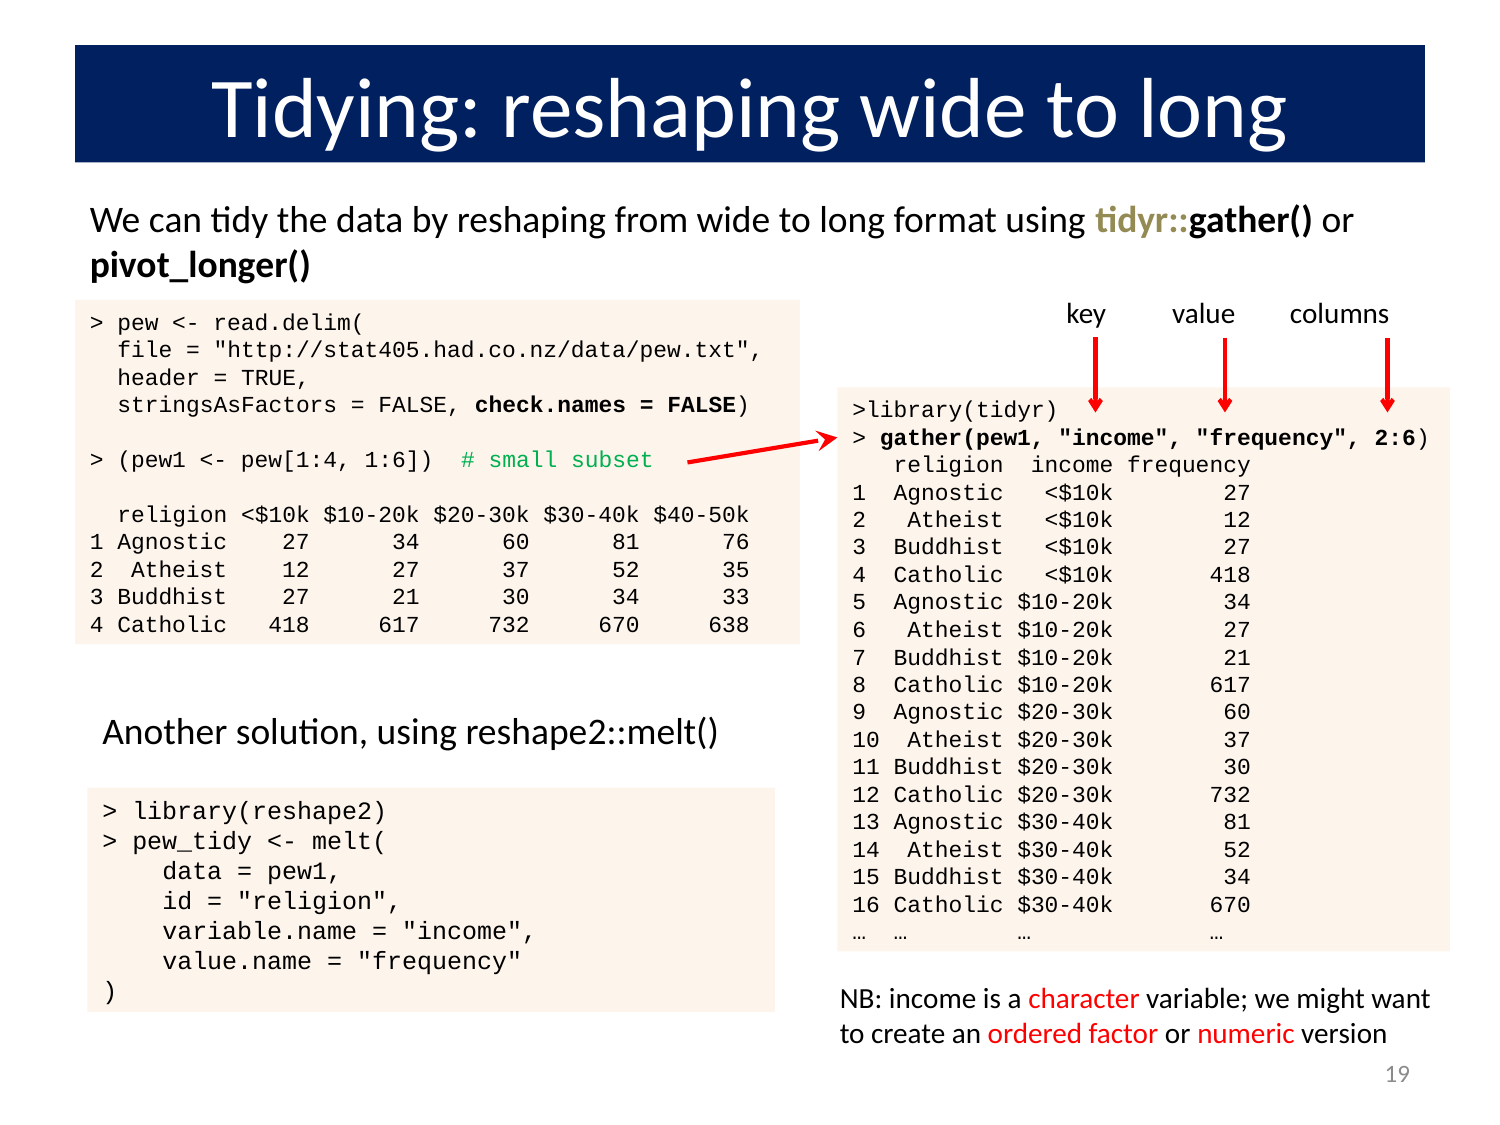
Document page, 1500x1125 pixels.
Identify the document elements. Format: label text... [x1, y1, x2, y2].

title Tidying: reshaping wide to long [75, 45, 1425, 163]
slide_number 19 [1074, 1057, 1425, 1103]
text_box key [1051, 287, 1140, 338]
text_box We can tidy the data by reshaping from wide to long format using tidyr::gather() or pivot_longer() [74, 187, 1425, 293]
text_box > pew <- read.delim( file = "http://stat405.had.co.nz/data/pew.txt", header = TRUE, stringsAsFactors = FALSE, check.names = FALSE) > (pew1 <- pew[1:4, 1:6]) # small subset religion <$10k $10-20k $20-30k $30-40k $40-50k 1 Agnostic 27 34 60 81 76 2 Atheist 12 27 37 52 35 3 Buddhist 27 21 30 34 33 4 Catholic 418 617 732 670 638 [75, 299, 800, 645]
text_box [687, 437, 838, 463]
text_box > library(reshape2) > pew_tidy <- melt( data = pew1, id = "religion", variable.name = "income", value.name = "frequency" ) [87, 787, 775, 1012]
text_box >library(tidyr) > gather(pew1, "income", "frequency", 2:6) religion income frequency 1 Agnostic <$10k 27 2 Atheist <$10k 12 3 Buddhist <$10k 27 4 Catholic <$10k 418 5 Agnostic $10-20k 34 6 Atheist $10-20k 27 7 Buddhist $10-20k 21 8 Catholic $10-20k 617 9 Agnostic $20-30k 60 10 Atheist $20-30k 37 11 Buddhist $20-30k 30 12 Catholic $20-30k 732 13 Agnostic $30-40k 81 14 Atheist $30-40k 52 15 Buddhist $30-40k 34 16 Catholic $30-40k 670 … … … … [837, 387, 1450, 952]
text_box value [1157, 287, 1262, 338]
text_box NB: income is a character variable; we might want to create an ordered factor or numeric version [825, 971, 1450, 1057]
text_box Another solution, using reshape2::melt() [87, 699, 800, 760]
text_box columns [1274, 287, 1413, 338]
